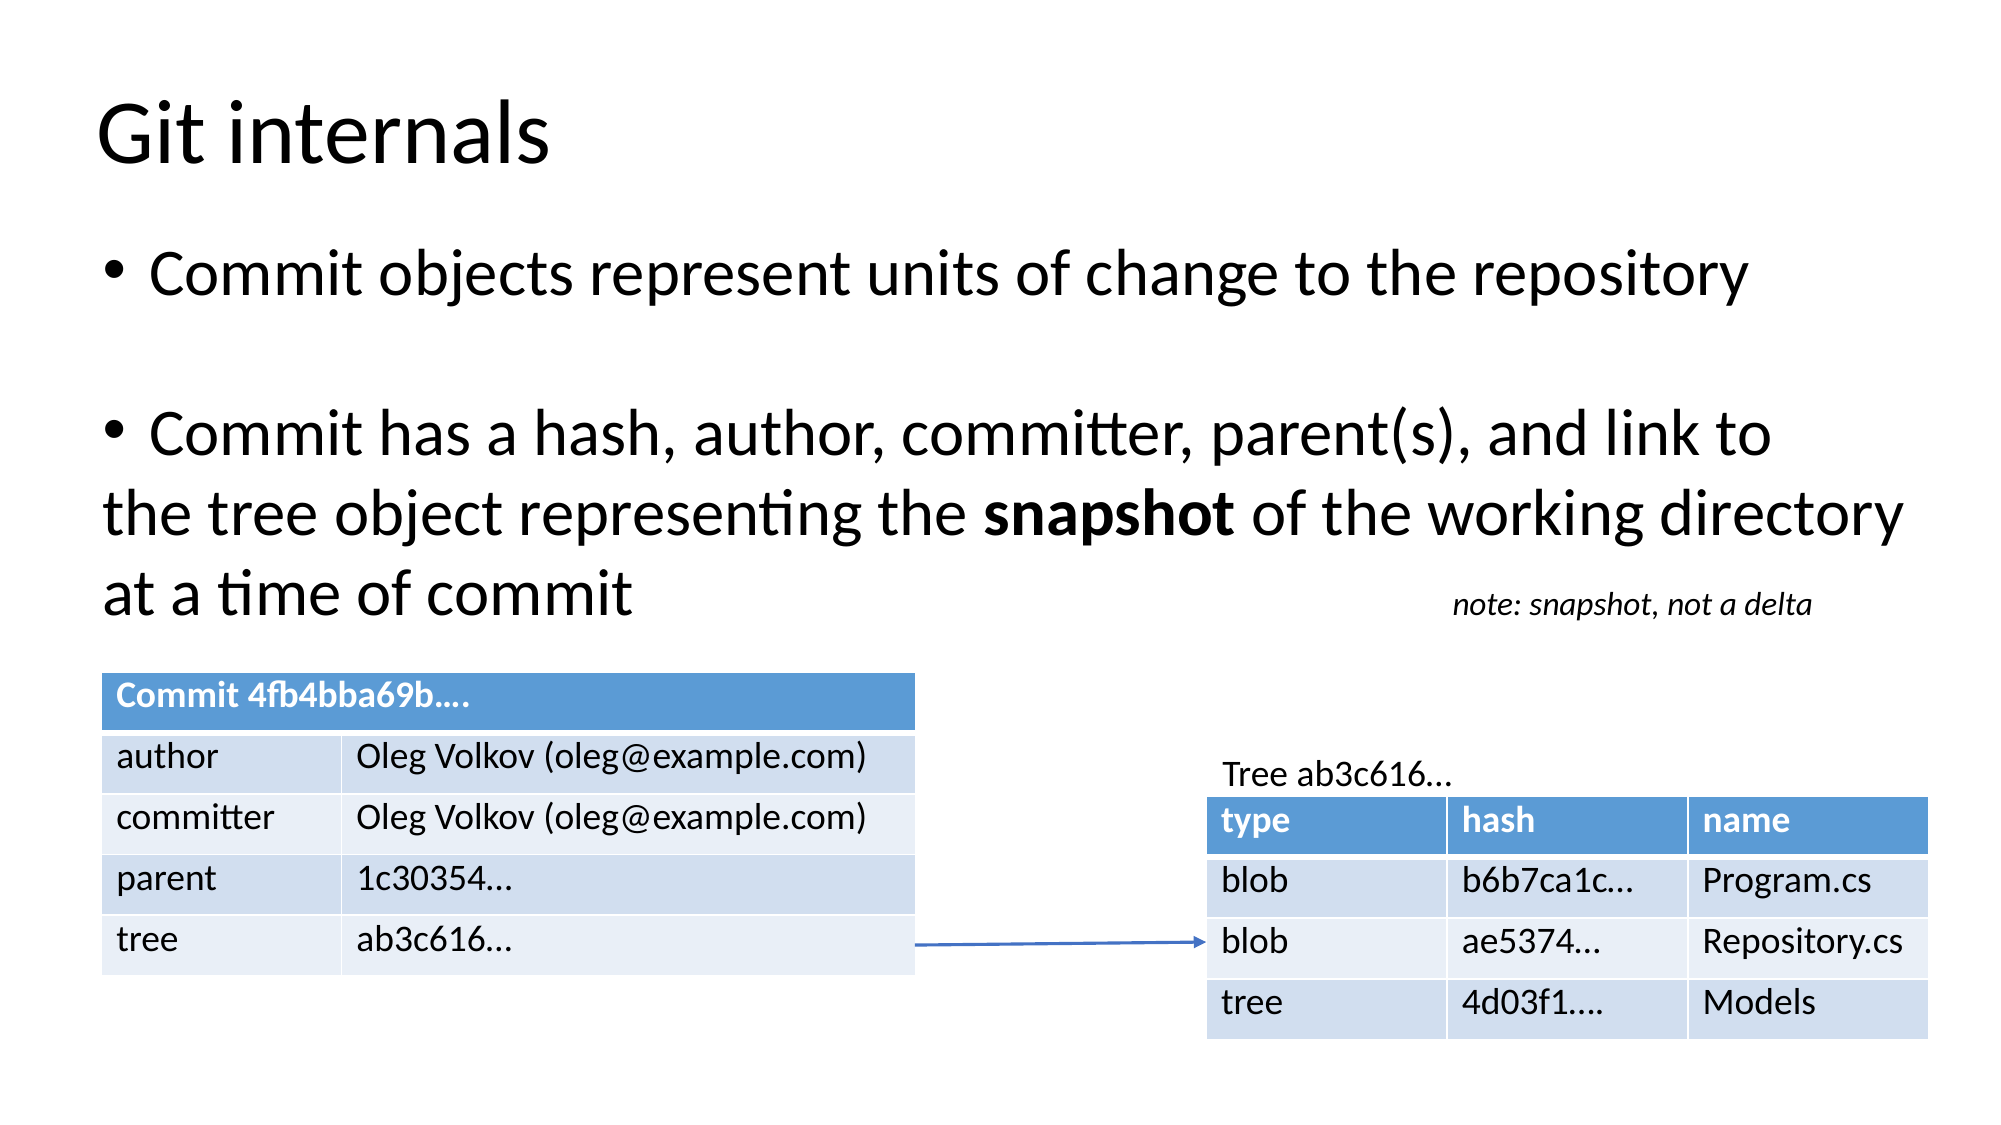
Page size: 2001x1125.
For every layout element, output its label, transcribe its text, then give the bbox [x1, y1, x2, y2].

table_header type [1207, 797, 1446, 854]
table_cell Repository.cs [1689, 919, 1928, 978]
text_box Tree ab3c616… [1207, 741, 1468, 795]
table_cell Oleg Volkov (oleg@example.com) [342, 795, 915, 854]
table_cell 1c30354… [342, 855, 915, 914]
table_cell tree [102, 916, 341, 975]
text_box Git internals [81, 64, 567, 190]
text_box Commit objects represent units of change to the repository Commit has a hash, author, committer, parent(s), and link to the tree object representing the snapshot of the working directory at a time of commit note: snapshot, not a delta [87, 221, 1920, 796]
table_header name [1689, 797, 1928, 854]
table_cell Oleg Volkov (oleg@example.com) [342, 736, 915, 793]
table_cell ae5374… [1448, 919, 1687, 978]
table_header hash [1448, 797, 1687, 854]
table_cell parent [102, 855, 341, 914]
table_cell b6b7ca1c… [1448, 860, 1687, 917]
table_cell Program.cs [1689, 860, 1928, 917]
table_cell blob [1207, 860, 1446, 917]
table_cell author [102, 736, 341, 793]
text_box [914, 942, 1207, 946]
table_cell blob [1207, 919, 1446, 978]
table_header Commit 4fb4bba69b…. [102, 673, 915, 730]
table_cell committer [102, 795, 341, 854]
table_cell ab3c616… [342, 916, 915, 975]
table_cell Models [1689, 980, 1928, 1039]
table_cell 4d03f1…. [1448, 980, 1687, 1039]
table_cell tree [1207, 980, 1446, 1039]
